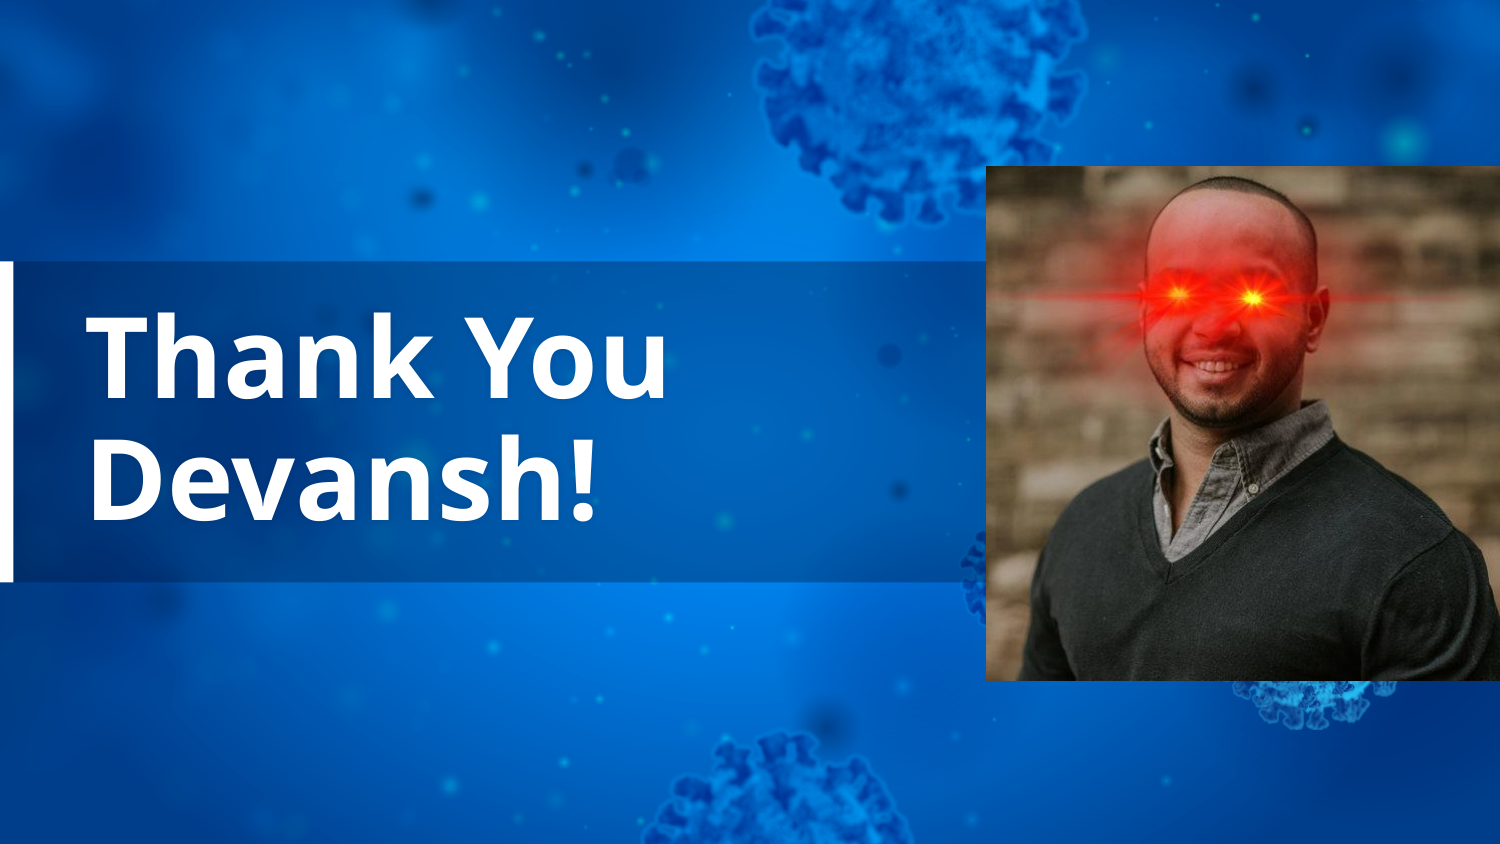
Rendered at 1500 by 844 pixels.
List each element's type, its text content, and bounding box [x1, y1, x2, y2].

picture [0, 0, 1500, 844]
title Thank You Devansh! [84, 329, 980, 517]
